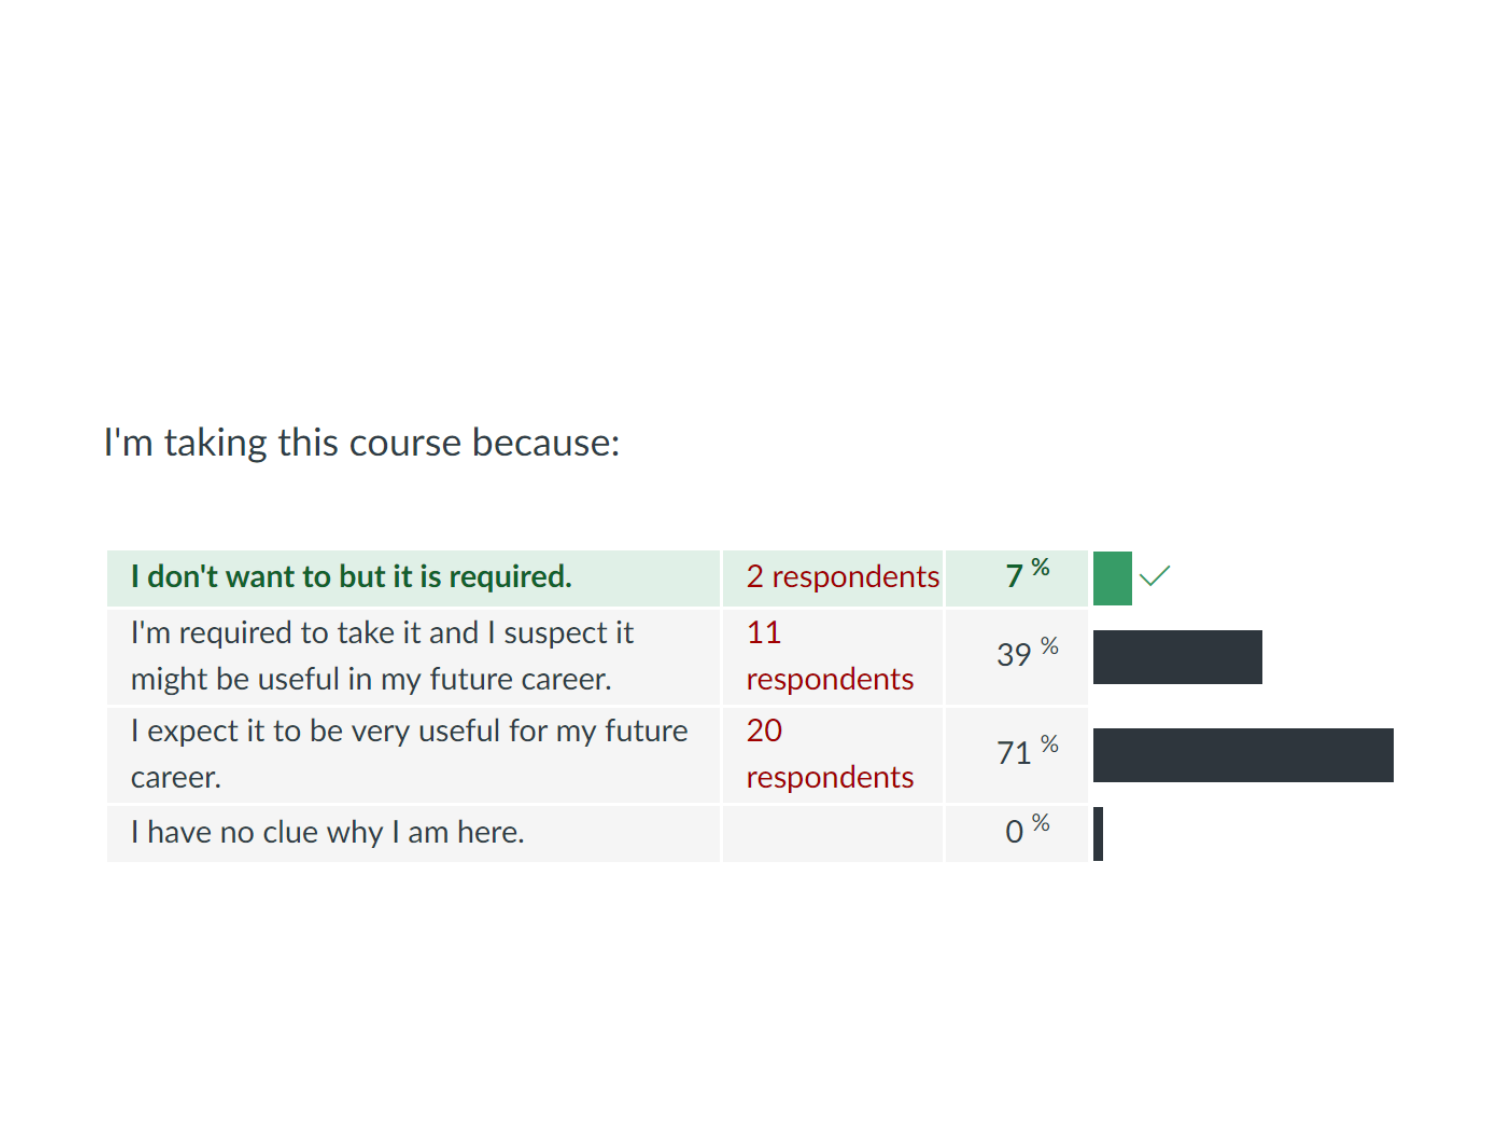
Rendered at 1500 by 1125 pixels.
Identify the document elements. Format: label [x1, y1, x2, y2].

list [74, 378, 1426, 890]
